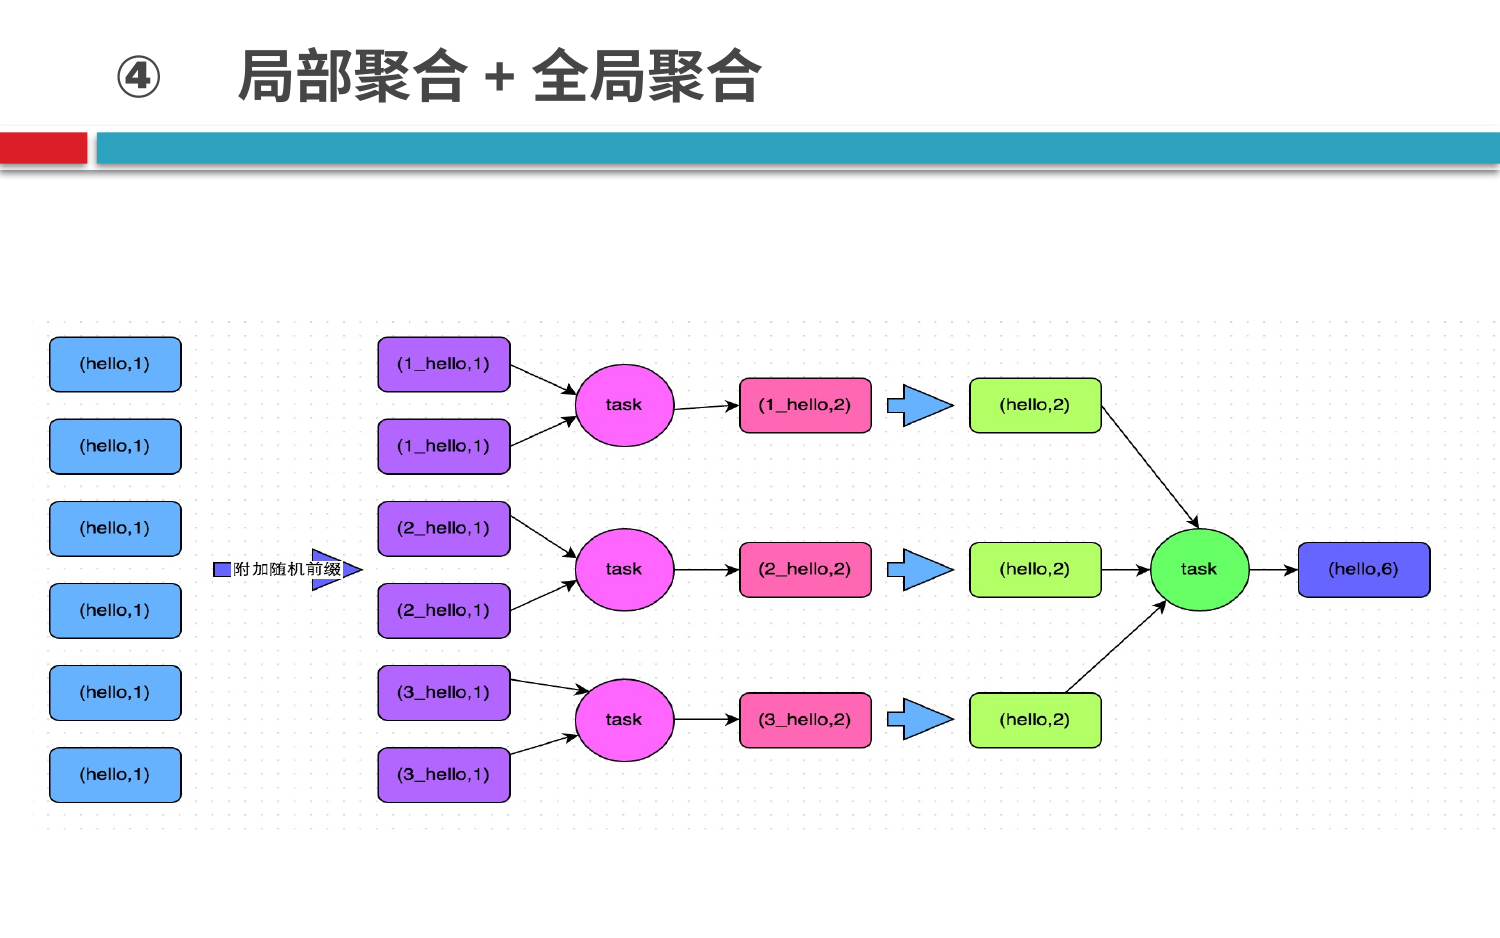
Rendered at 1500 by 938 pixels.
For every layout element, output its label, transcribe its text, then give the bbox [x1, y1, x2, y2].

picture [32, 320, 1500, 834]
title 局部聚合+全局聚合 [99, 21, 1438, 127]
